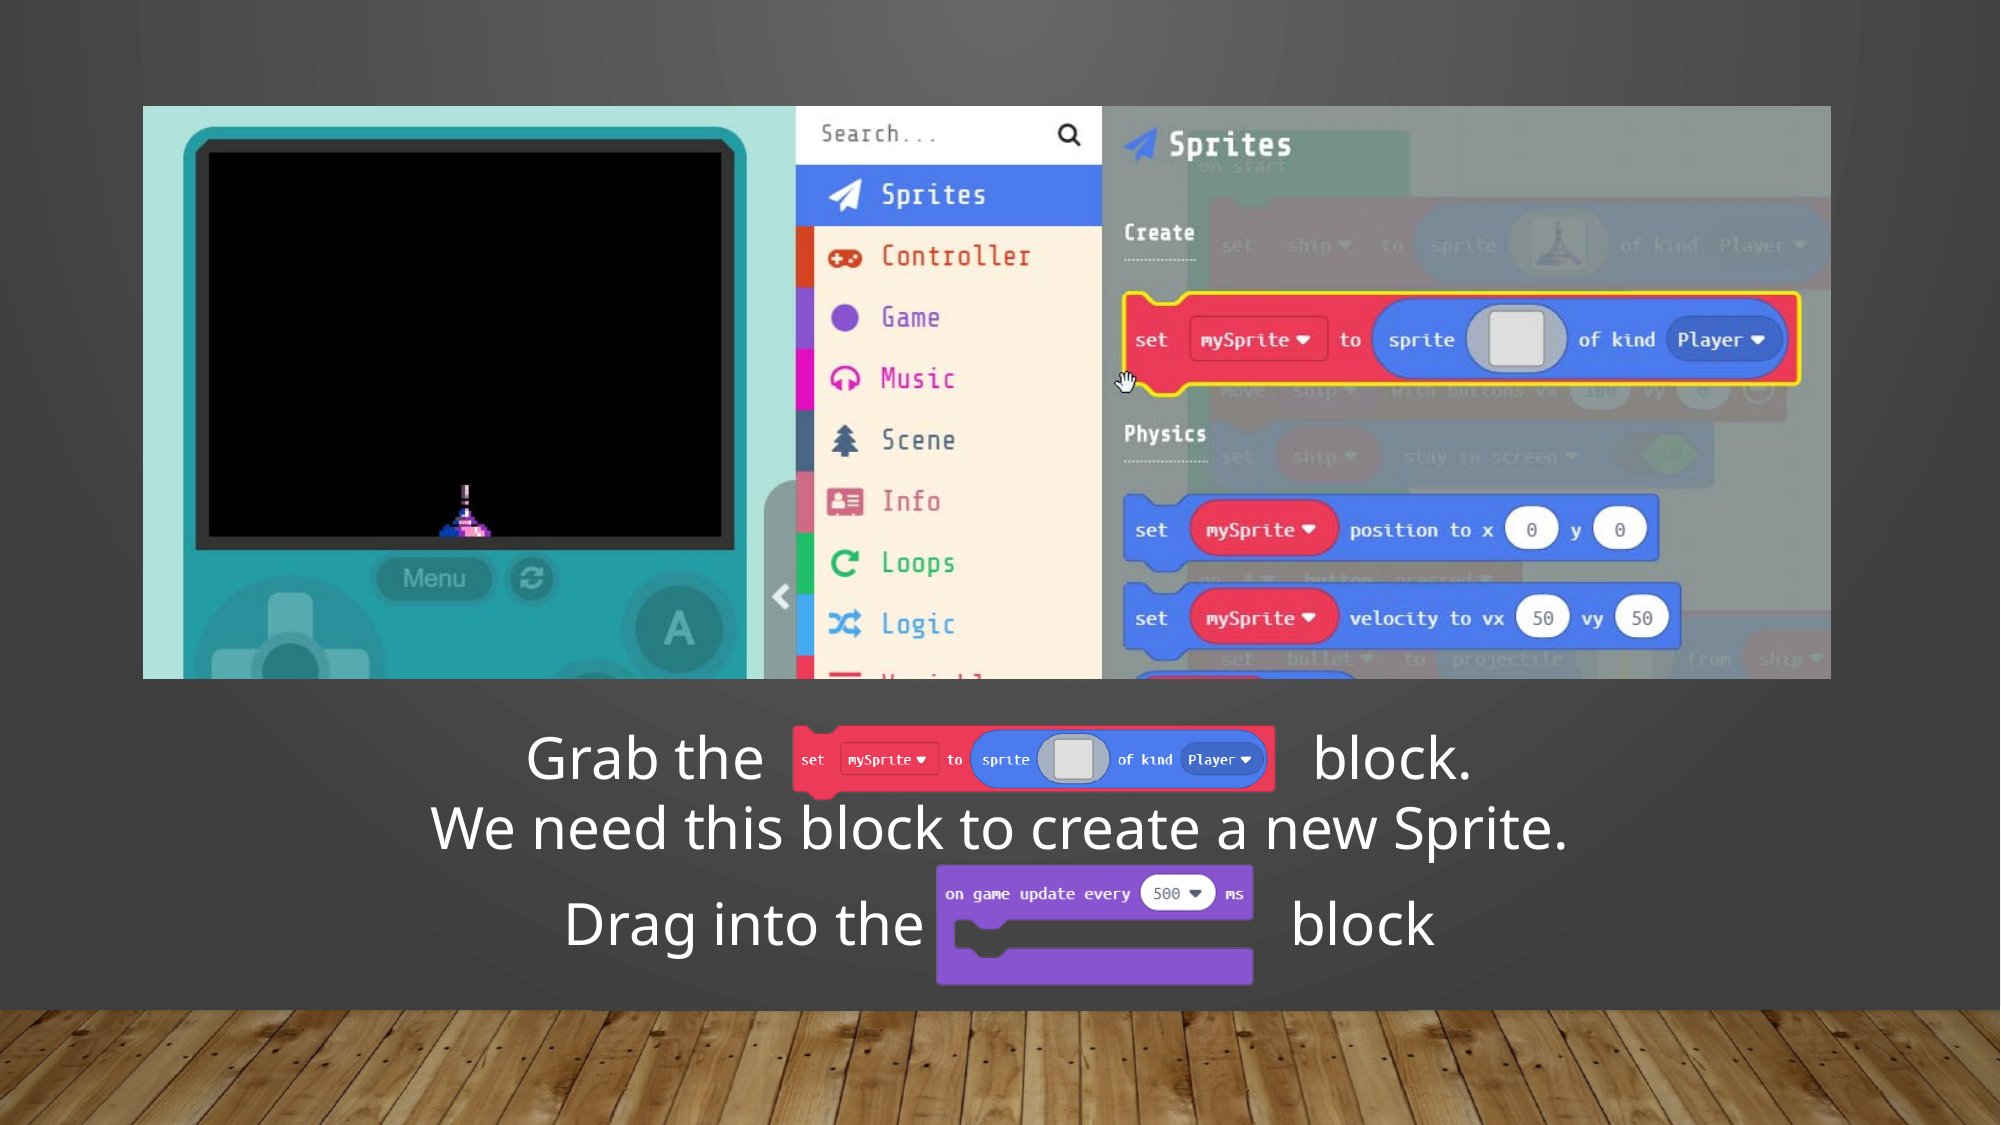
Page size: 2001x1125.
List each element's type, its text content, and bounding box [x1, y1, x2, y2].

picture [785, 717, 1287, 805]
picture [143, 106, 1831, 679]
picture [927, 857, 1269, 996]
text_box [0, 0, 2000, 713]
text_box [80, 327, 988, 713]
picture [0, 1006, 2000, 1125]
text_box Grab the block. We need this block to create a new Sprite. Drag into the block [0, 713, 2000, 1004]
